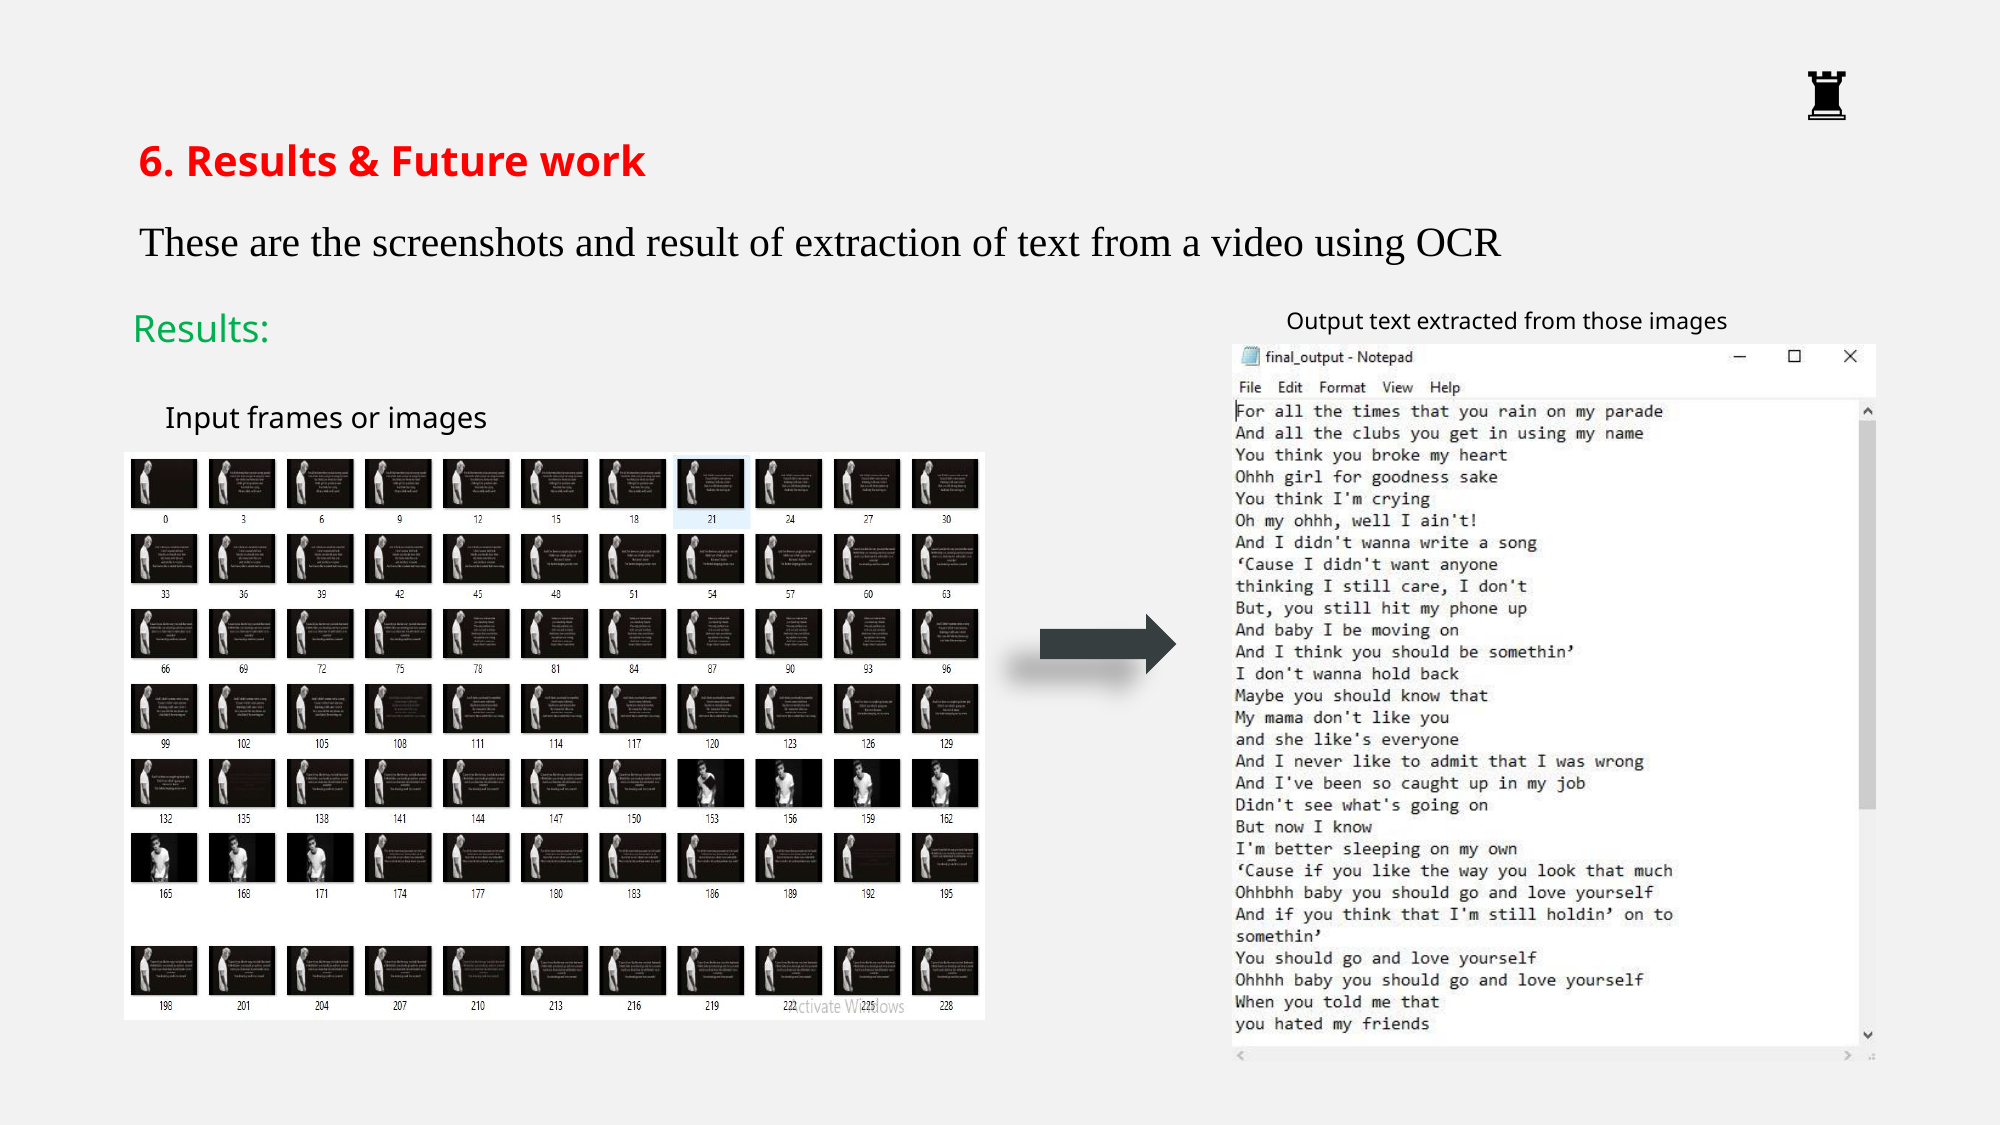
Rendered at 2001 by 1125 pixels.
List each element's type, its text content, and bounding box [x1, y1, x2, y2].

picture [1232, 344, 1876, 1061]
picture [124, 452, 985, 1020]
text_box [1039, 612, 1178, 676]
text_box Input frames or images [150, 392, 503, 442]
text_box These are the screenshots and result of extraction of text from a video using OCR [124, 213, 1884, 274]
text_box Results: [117, 303, 536, 359]
text_box 6. Results & Future work [124, 127, 803, 193]
text_box ♜ [1782, 46, 1876, 142]
text_box Output text extracted from those images [1271, 299, 1744, 342]
